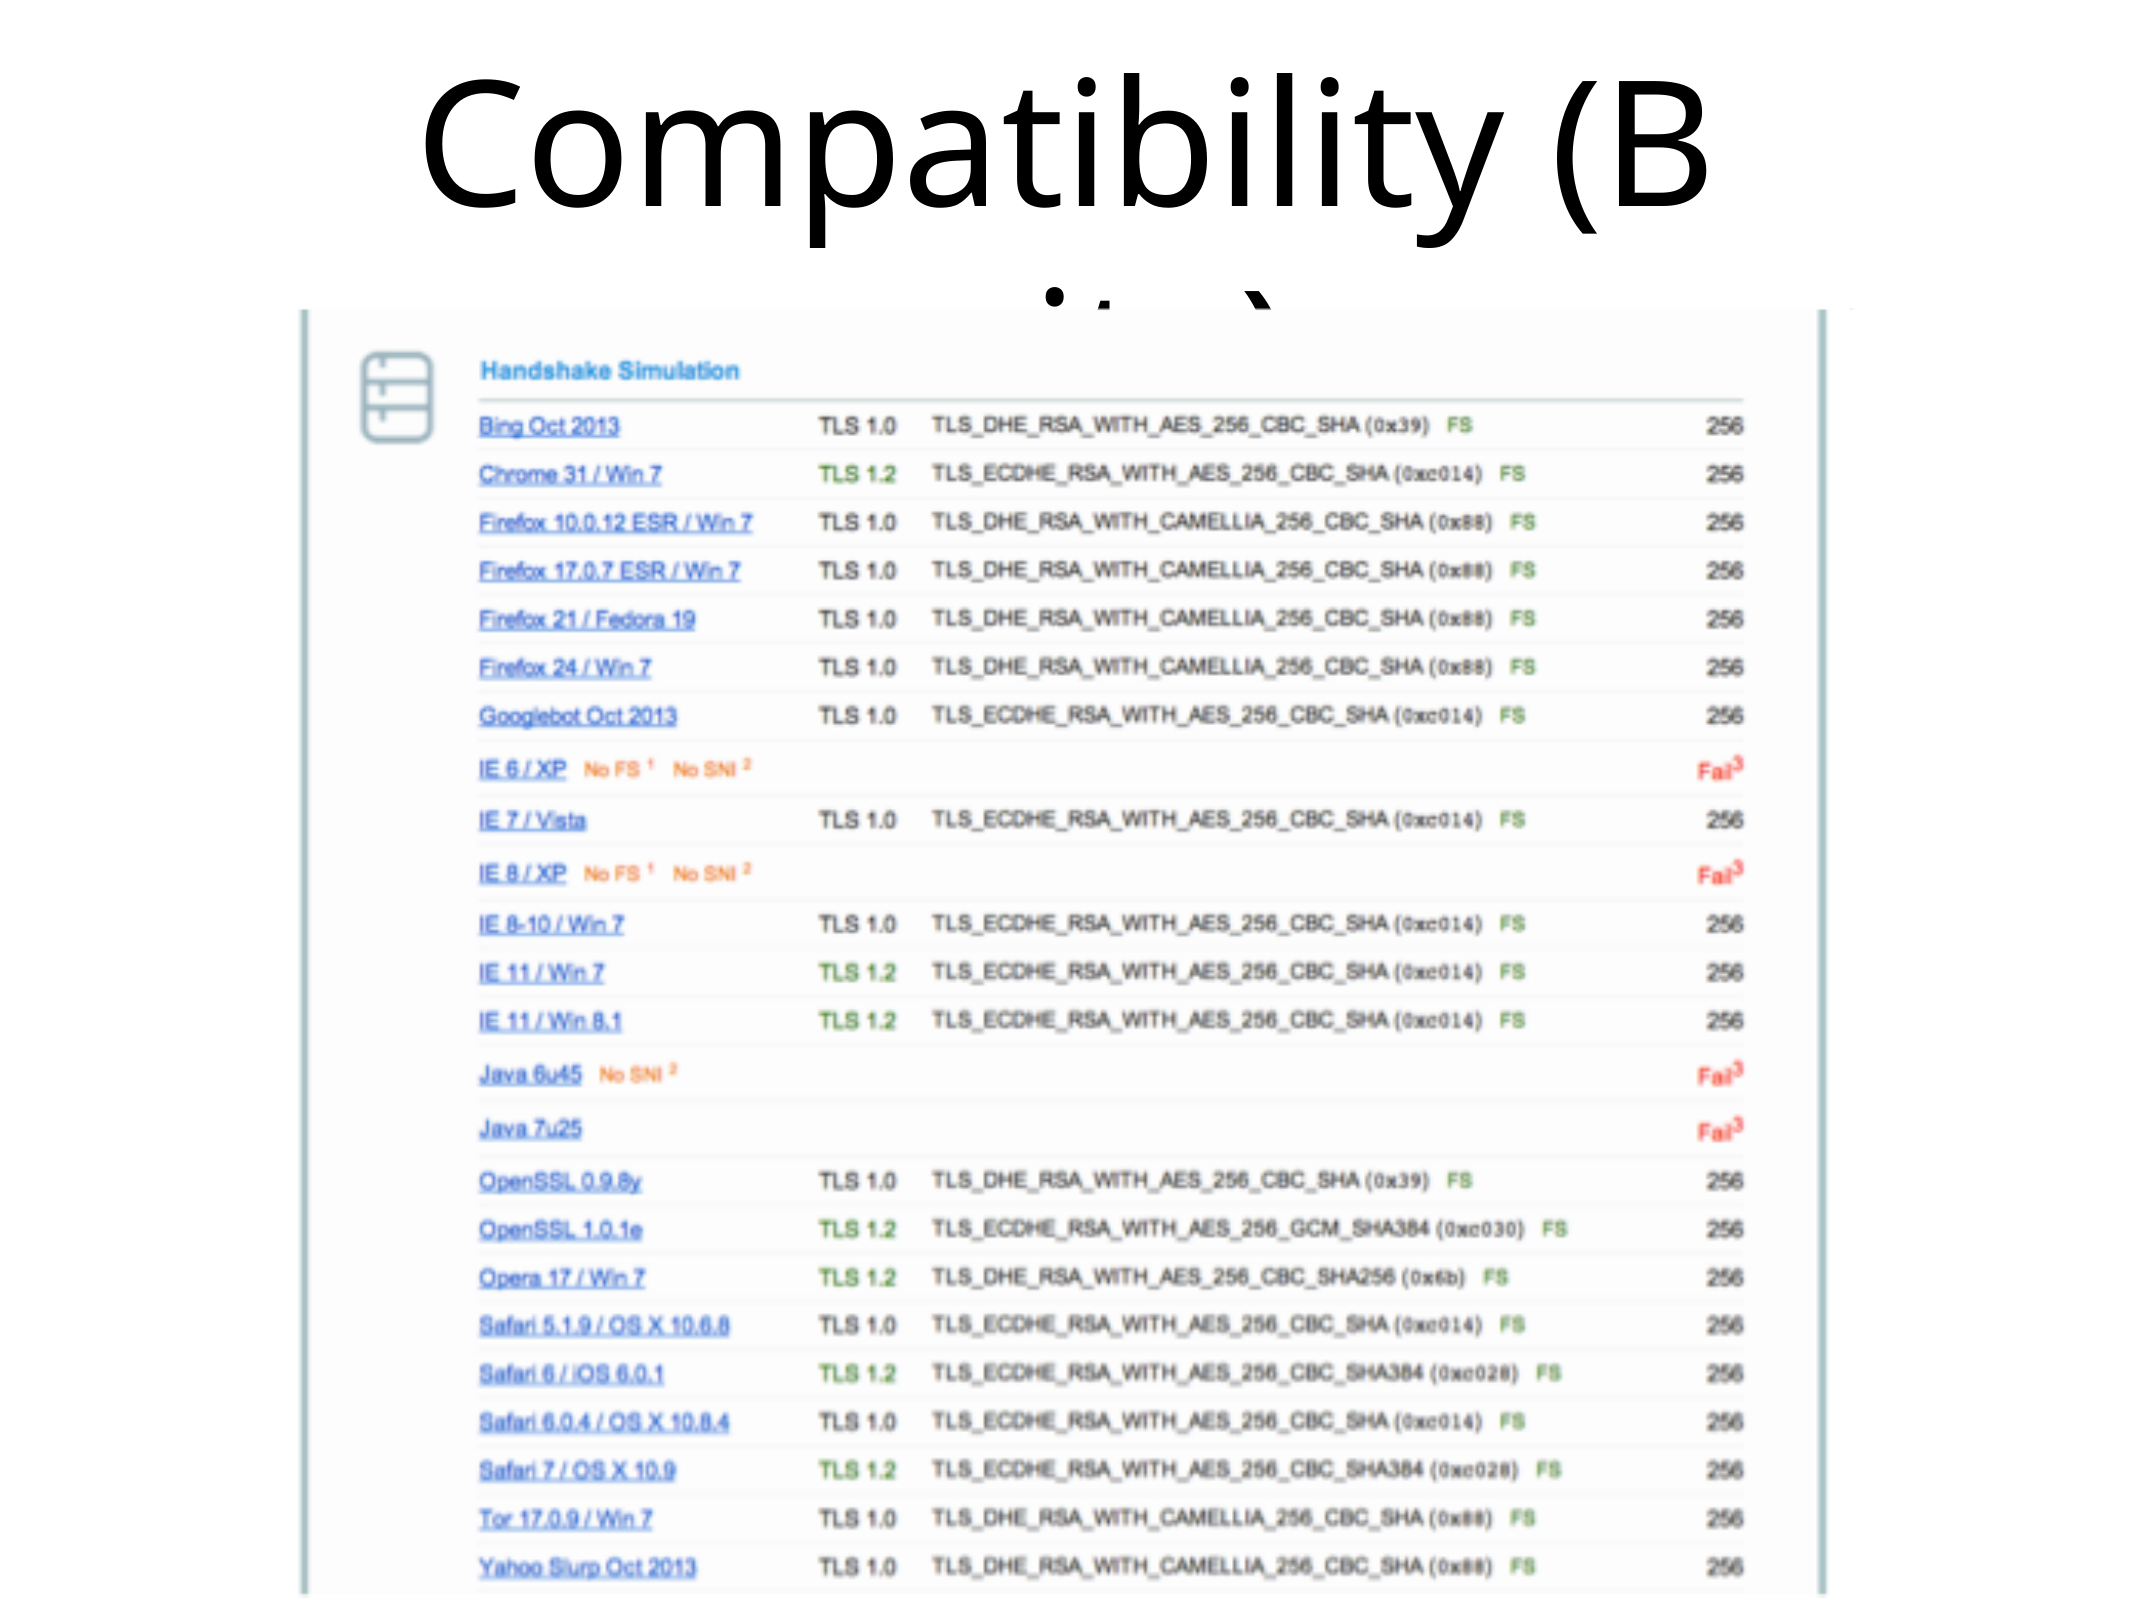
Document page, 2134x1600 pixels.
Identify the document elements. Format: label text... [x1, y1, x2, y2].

picture [278, 307, 1855, 1599]
title Compatibility (B suite) [207, 41, 1926, 443]
